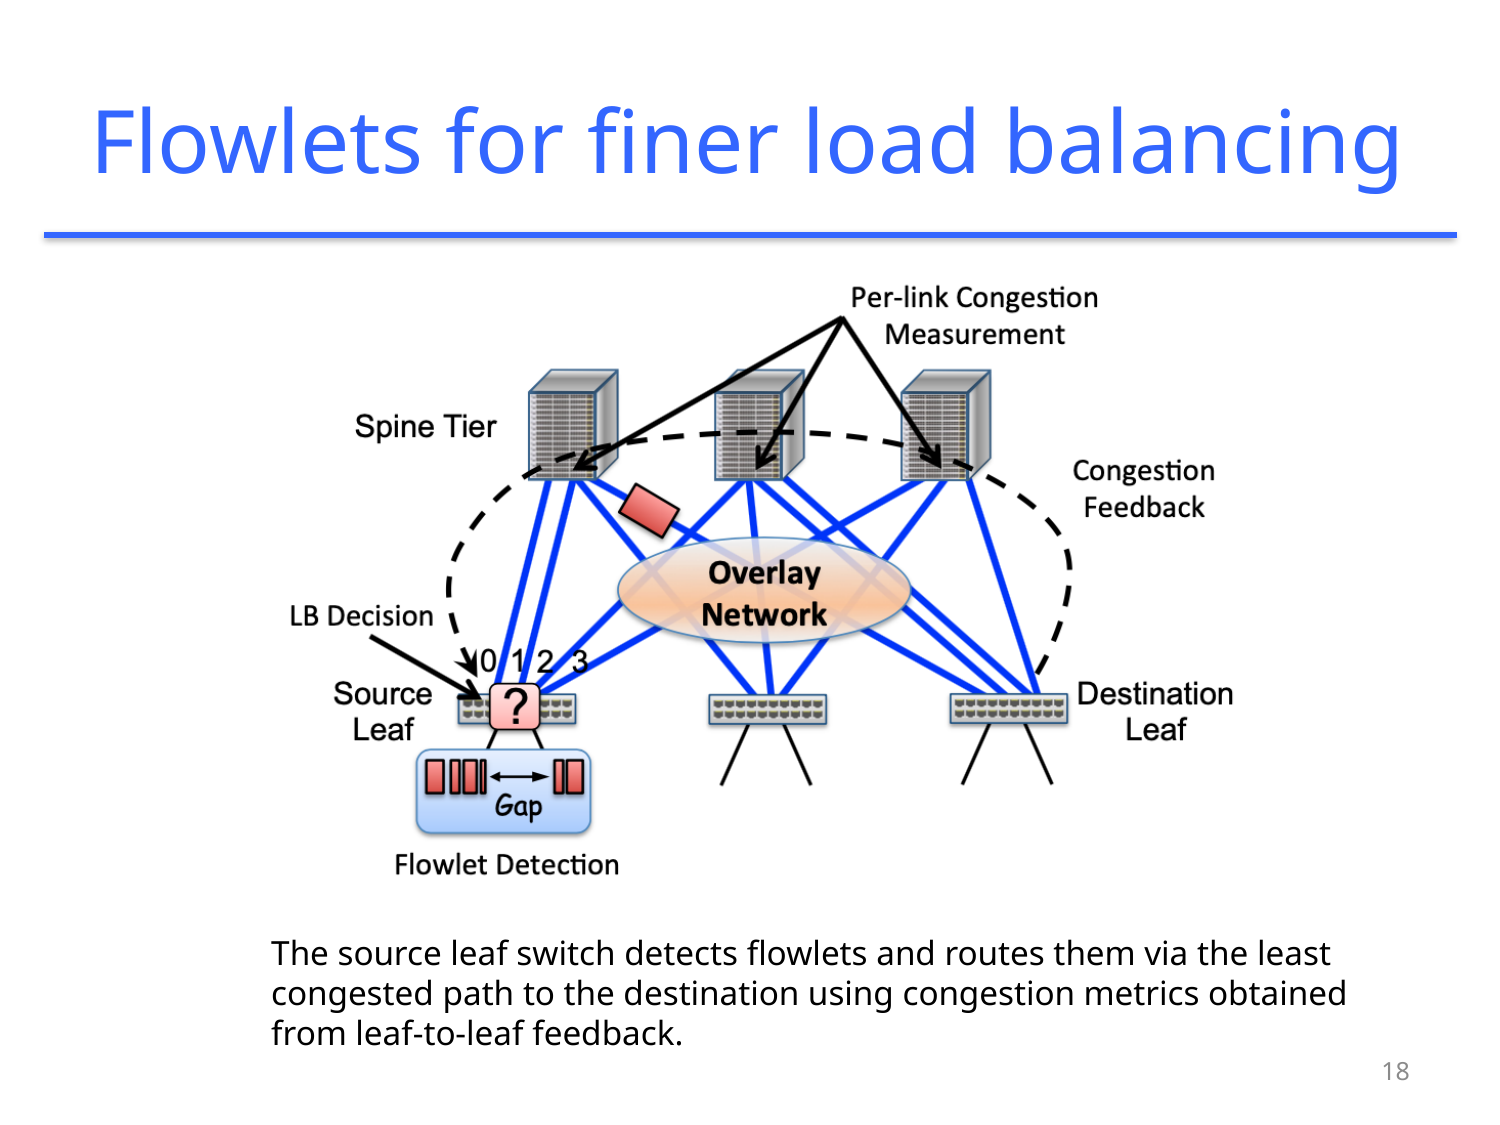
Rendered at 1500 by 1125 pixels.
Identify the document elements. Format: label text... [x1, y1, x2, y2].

title Flowlets for finer load balancing [75, 45, 1425, 233]
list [224, 258, 1357, 900]
text_box The source leaf switch detects flowlets and routes them via the least congested path to the destination using congestion metrics obtained from leaf-to-leaf feedback. [256, 924, 1388, 1103]
slide_number 18 [1388, 1042, 1425, 1103]
